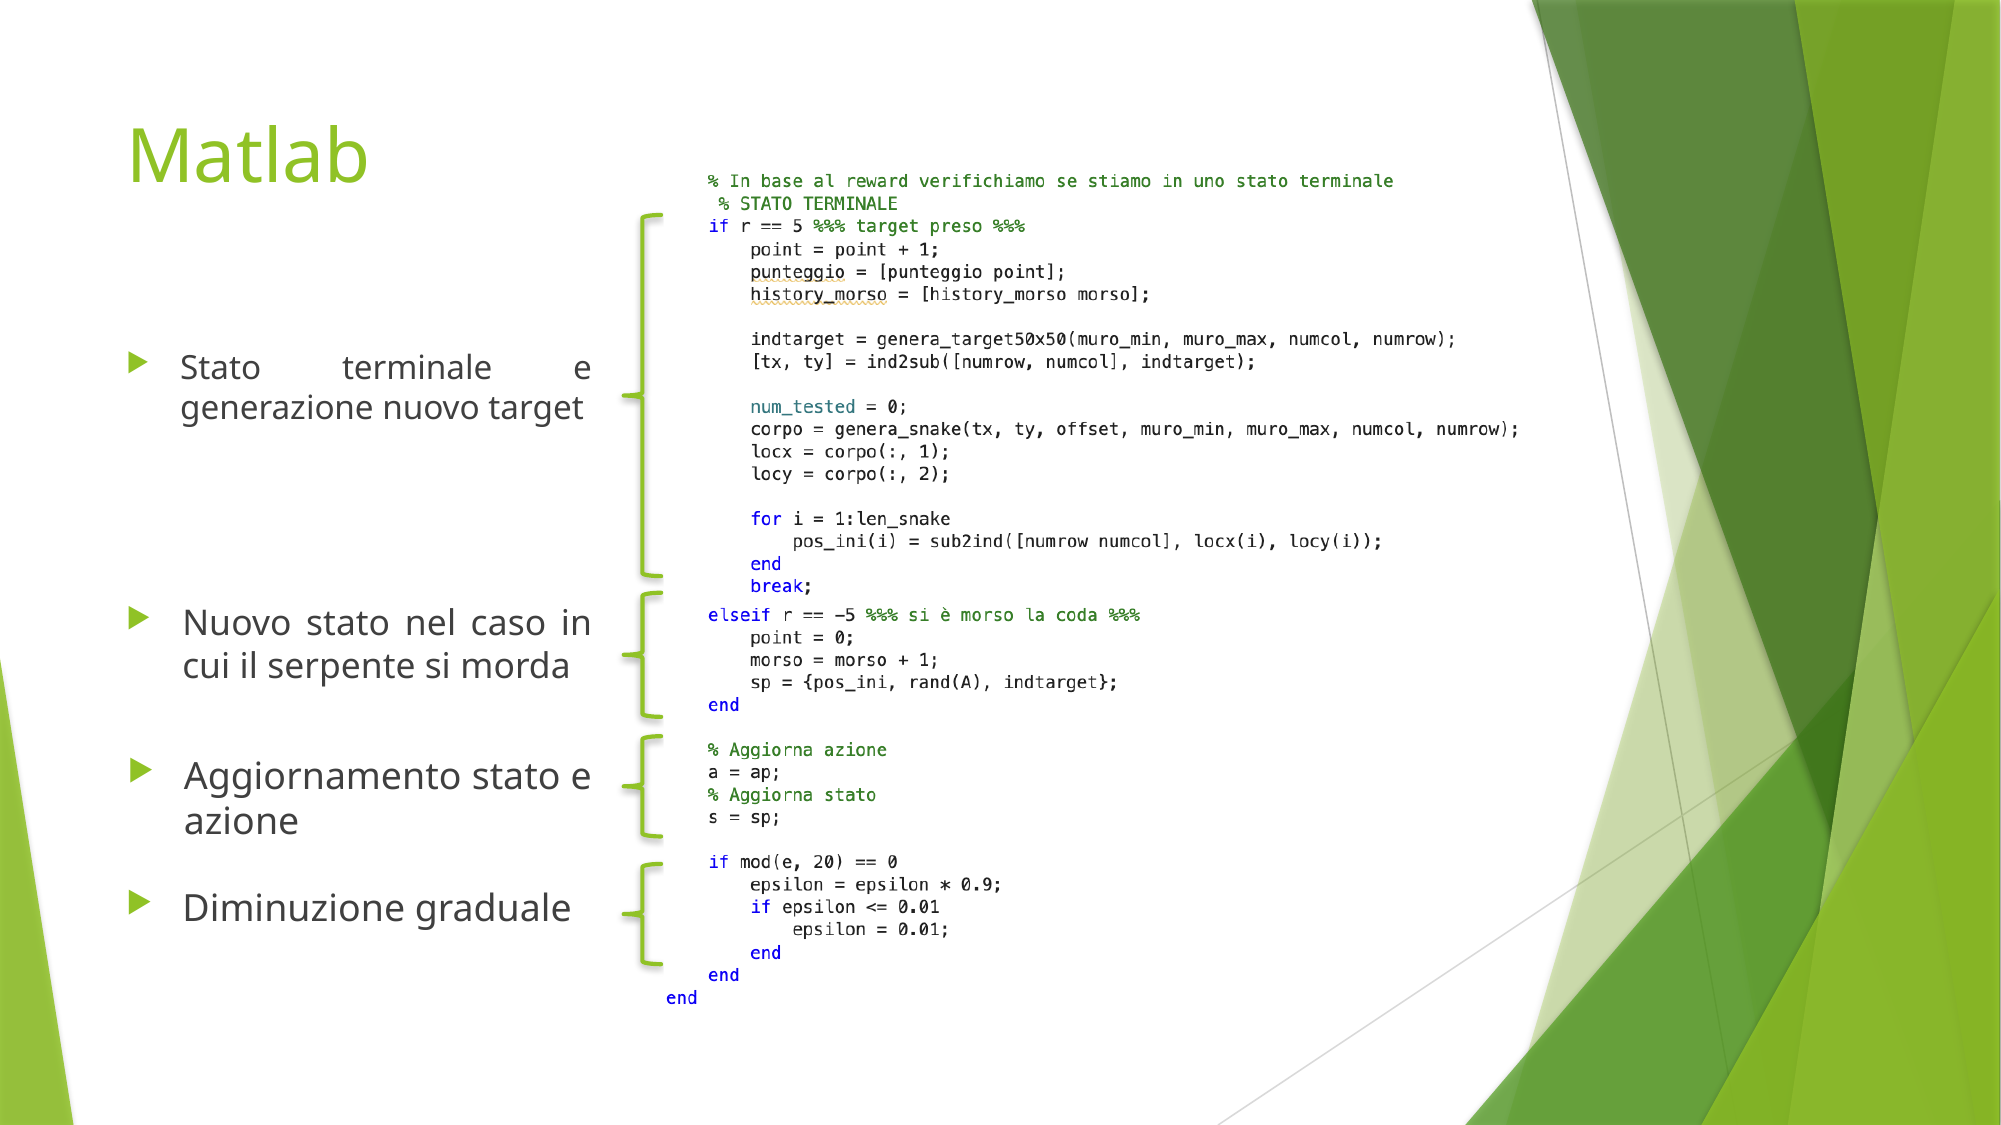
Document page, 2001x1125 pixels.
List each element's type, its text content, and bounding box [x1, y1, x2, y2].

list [663, 166, 1522, 603]
text_box [621, 861, 658, 967]
picture [662, 601, 1201, 1006]
text_box Stato terminale e generazione nuovo target [111, 338, 608, 471]
title Matlab [111, 99, 1522, 224]
text_box [621, 590, 658, 719]
text_box Nuovo stato nel caso in cui il serpente si morda [111, 592, 608, 737]
text_box Aggiornamento stato e azione [112, 744, 608, 877]
text_box [621, 734, 658, 839]
text_box [621, 212, 658, 579]
